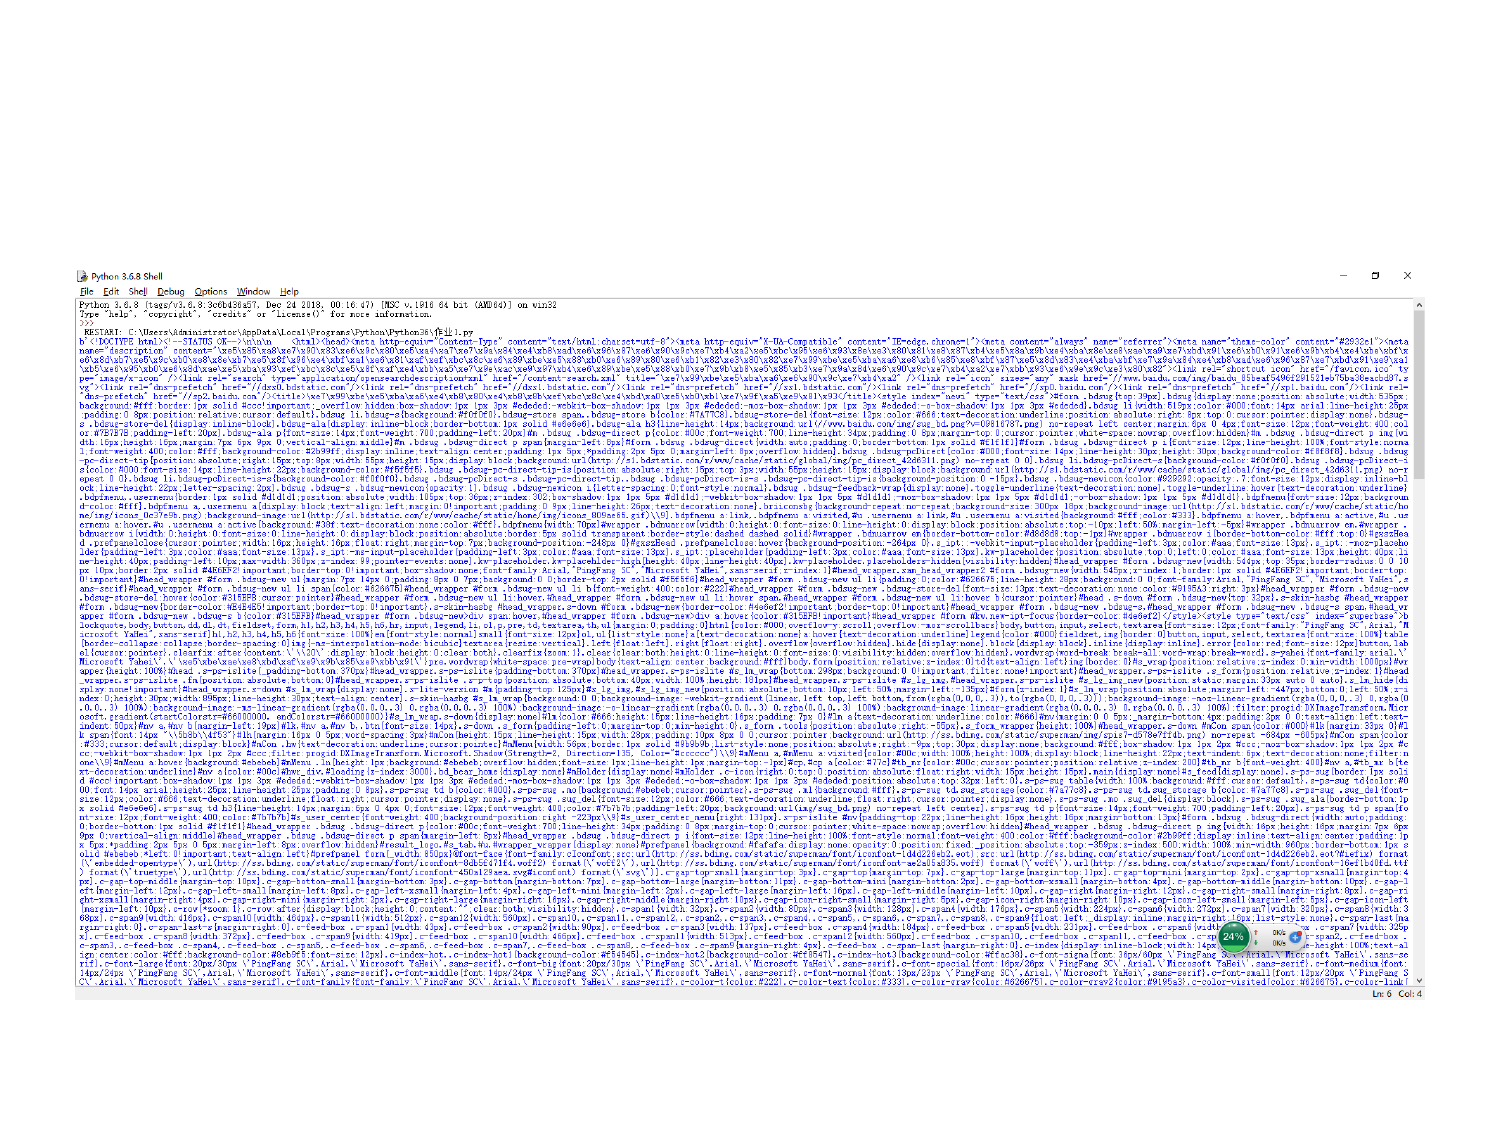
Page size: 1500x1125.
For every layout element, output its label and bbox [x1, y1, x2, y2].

list [74, 267, 1426, 1000]
